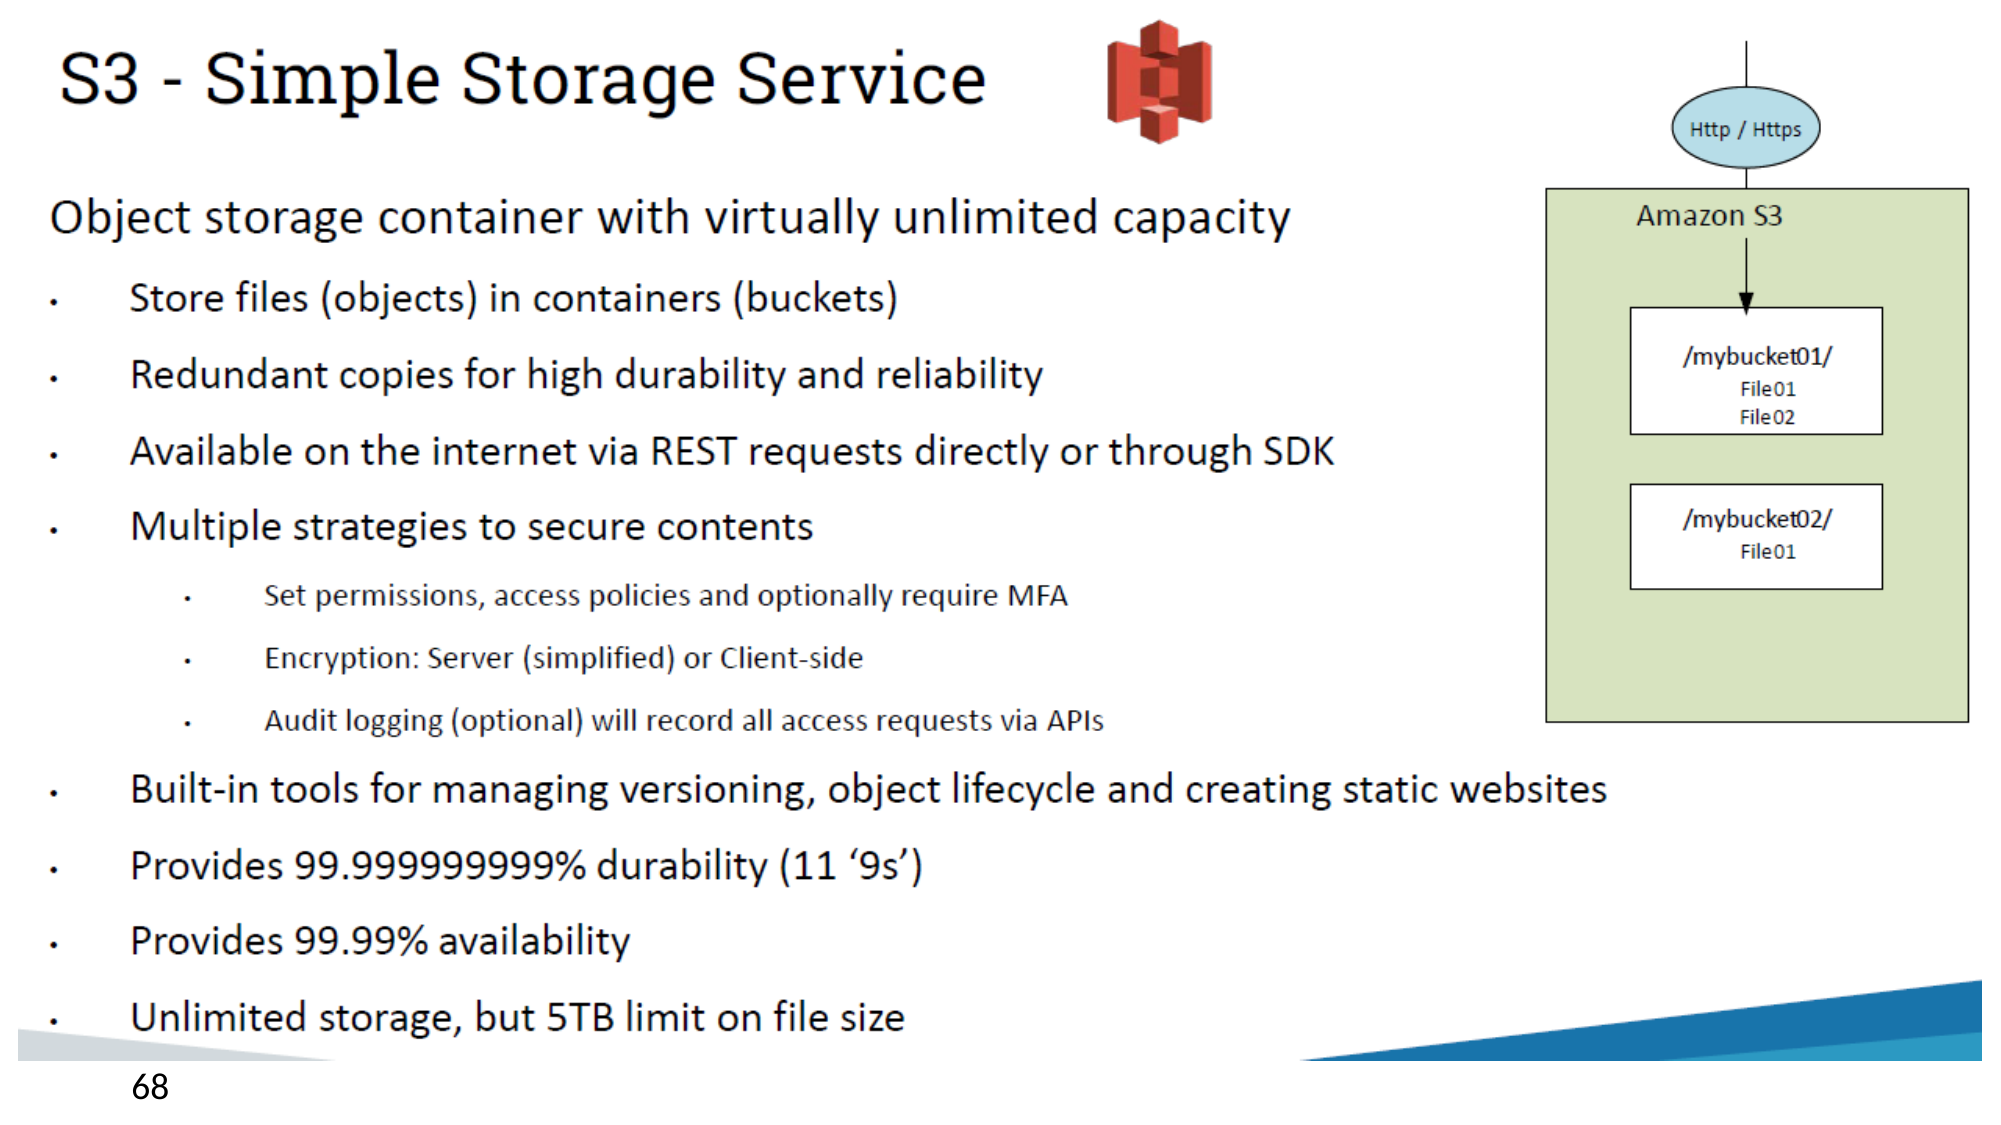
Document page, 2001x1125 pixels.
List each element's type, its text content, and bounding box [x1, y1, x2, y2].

slide_number 68 [125, 1072, 176, 1125]
picture [18, 0, 1982, 1062]
